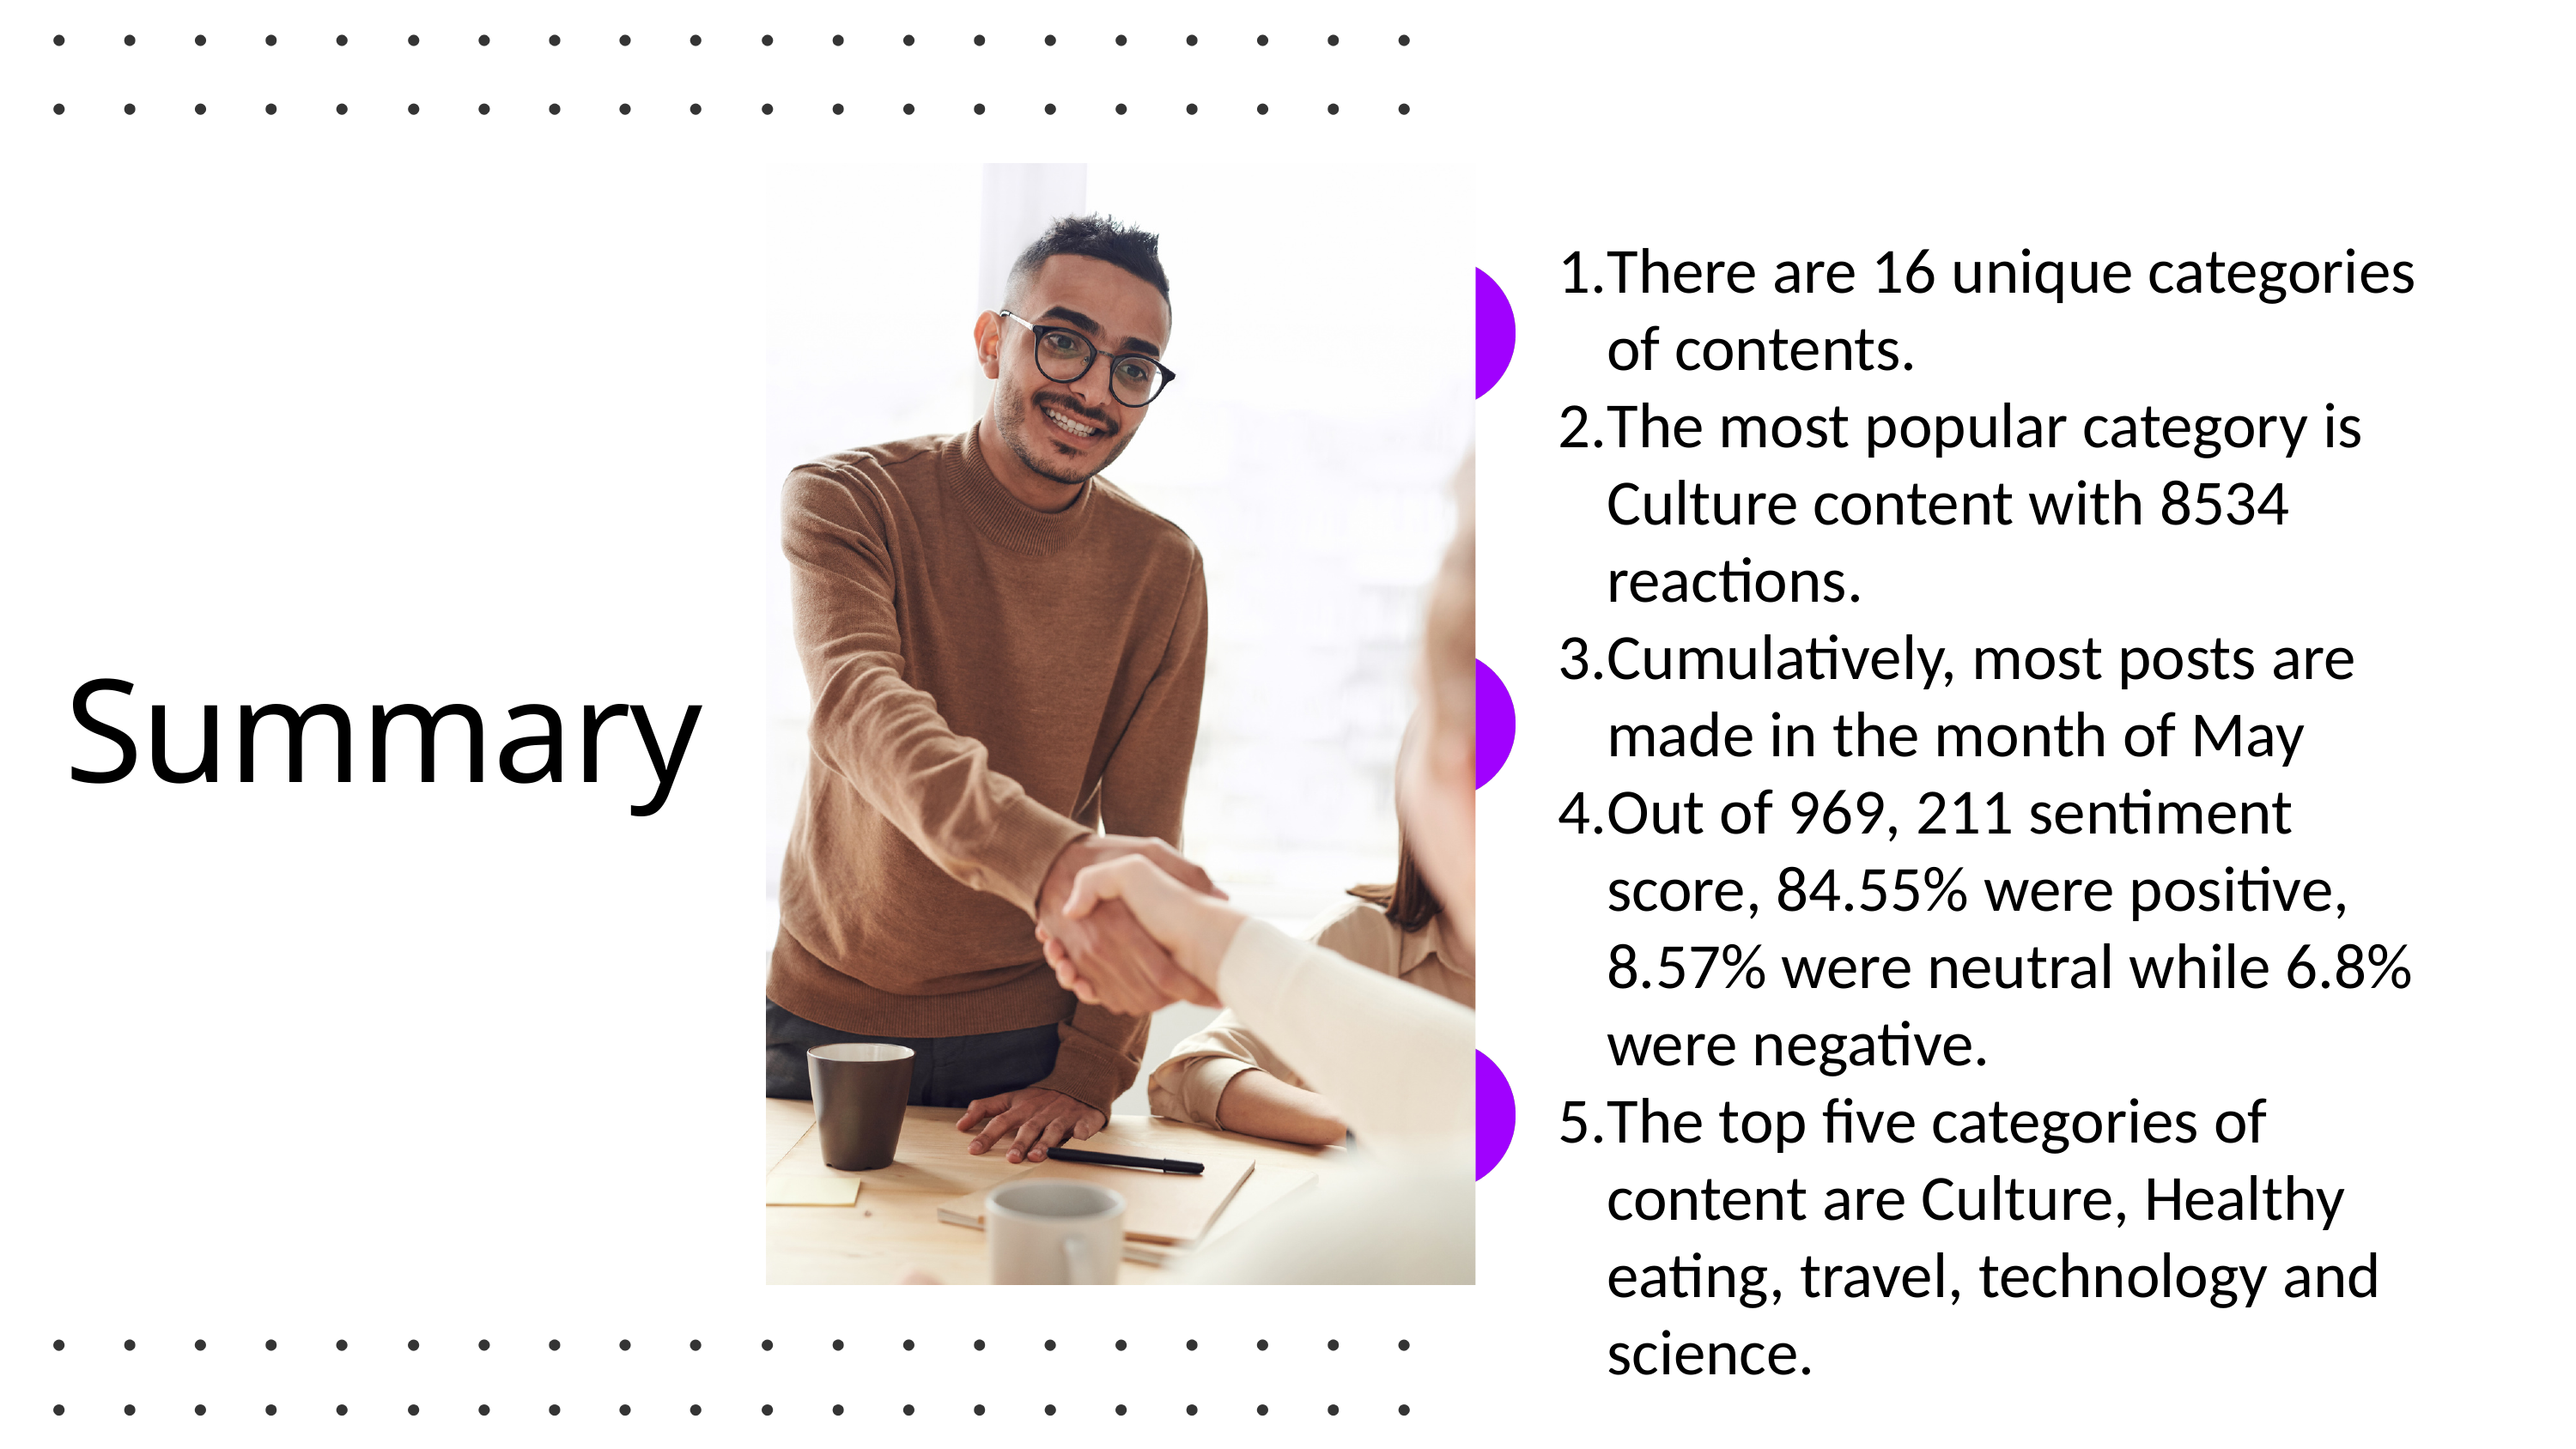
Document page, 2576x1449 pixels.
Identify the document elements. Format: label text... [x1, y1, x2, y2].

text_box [1631, 980, 2432, 1104]
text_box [1631, 221, 2432, 345]
text_box There are 16 unique categories of contents. The most popular category is Culture content with 8534 reactions. Cumulatively, most posts are made in the month of May Out of 969, 211 sentiment score, 84.55% were positive, 8.57% were neutral while 6.8% were negative. The top five categories of content are Culture, Healthy eating, travel, technology and science. [1545, 222, 2458, 1394]
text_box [46, 0, 1414, 118]
text_box Summary [64, 639, 727, 811]
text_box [46, 1335, 1414, 1449]
picture [765, 163, 1562, 1286]
